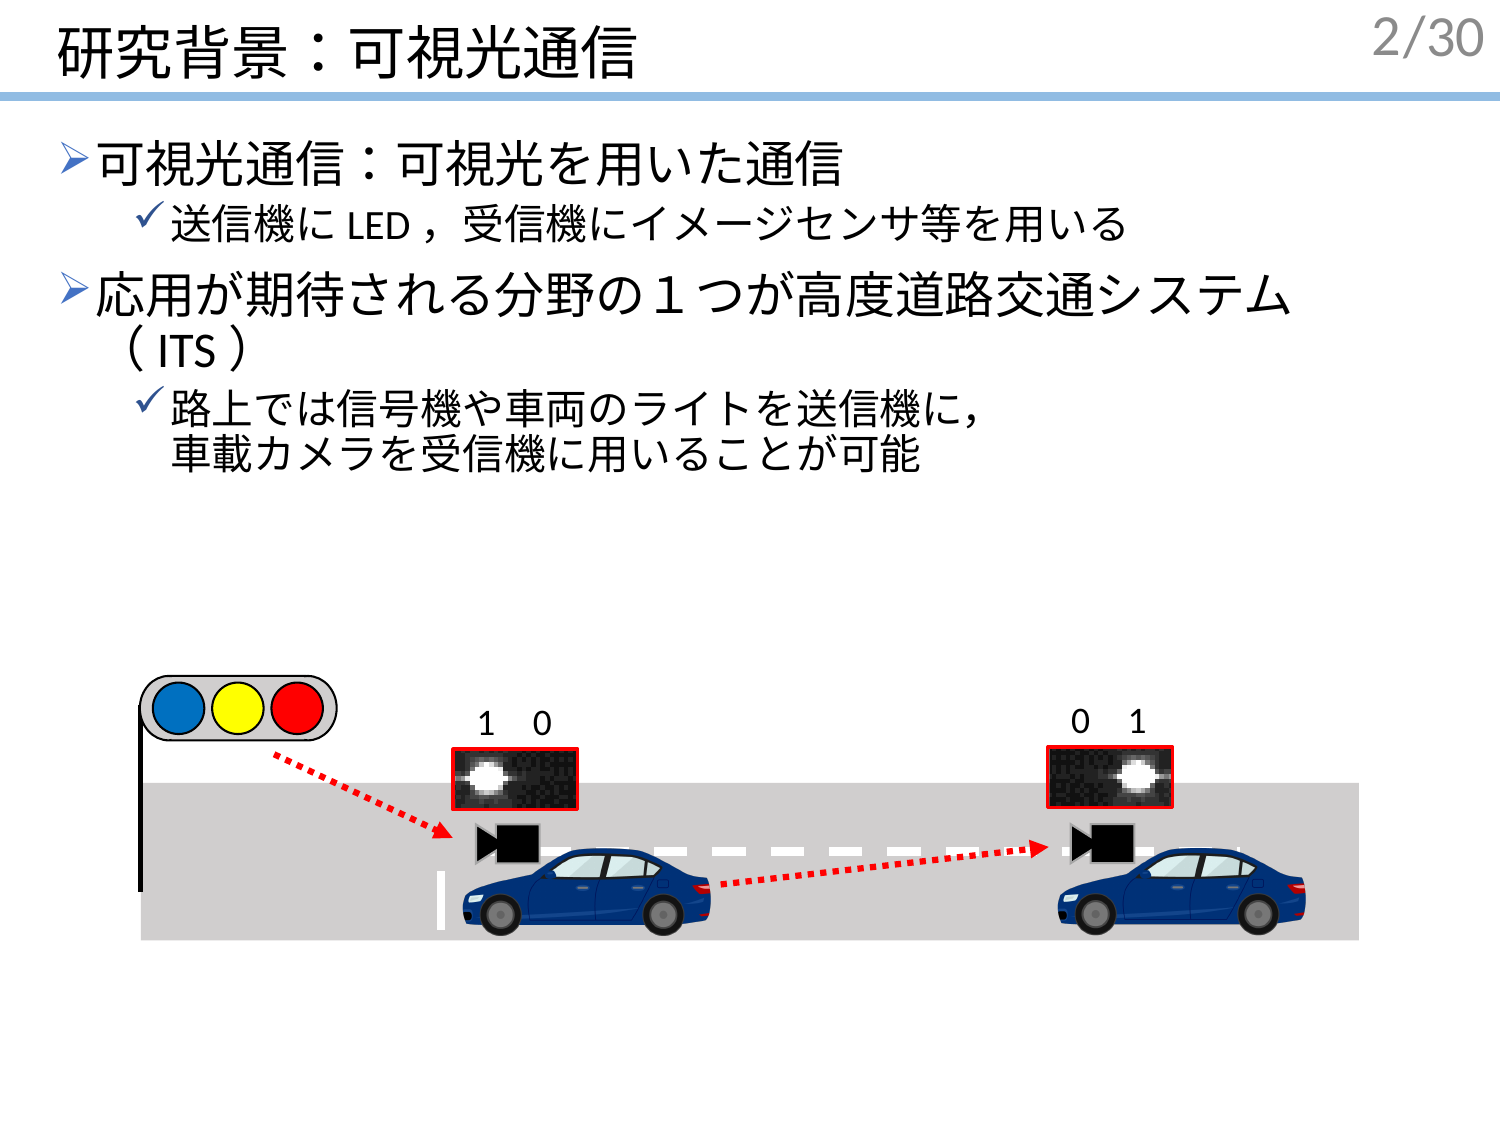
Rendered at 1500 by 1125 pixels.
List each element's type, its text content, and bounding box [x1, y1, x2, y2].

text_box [139, 675, 337, 892]
picture [1049, 748, 1172, 807]
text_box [140, 838, 453, 941]
text_box 0 [1056, 688, 1108, 745]
text_box 1 [461, 690, 513, 747]
list 可視光通信：可視光を用いた通信 送信機にLED，受信機にイメージセンサ等を用いる 応用が期待される分野の１つが高度道路交通システム（ITS） 路上では信号機や車両のライトを送信機に， 車載カメラを受信機に用いることが可能 [42, 132, 1458, 1014]
title 研究背景：可視光通信 [41, 0, 1397, 112]
text_box 1 [1112, 688, 1165, 745]
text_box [720, 846, 1049, 885]
text_box 0 [518, 690, 570, 747]
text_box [453, 810, 720, 974]
picture [454, 750, 577, 809]
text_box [1048, 810, 1315, 973]
slide_number 2 [1078, 2, 1417, 63]
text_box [273, 754, 453, 838]
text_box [453, 782, 1359, 941]
